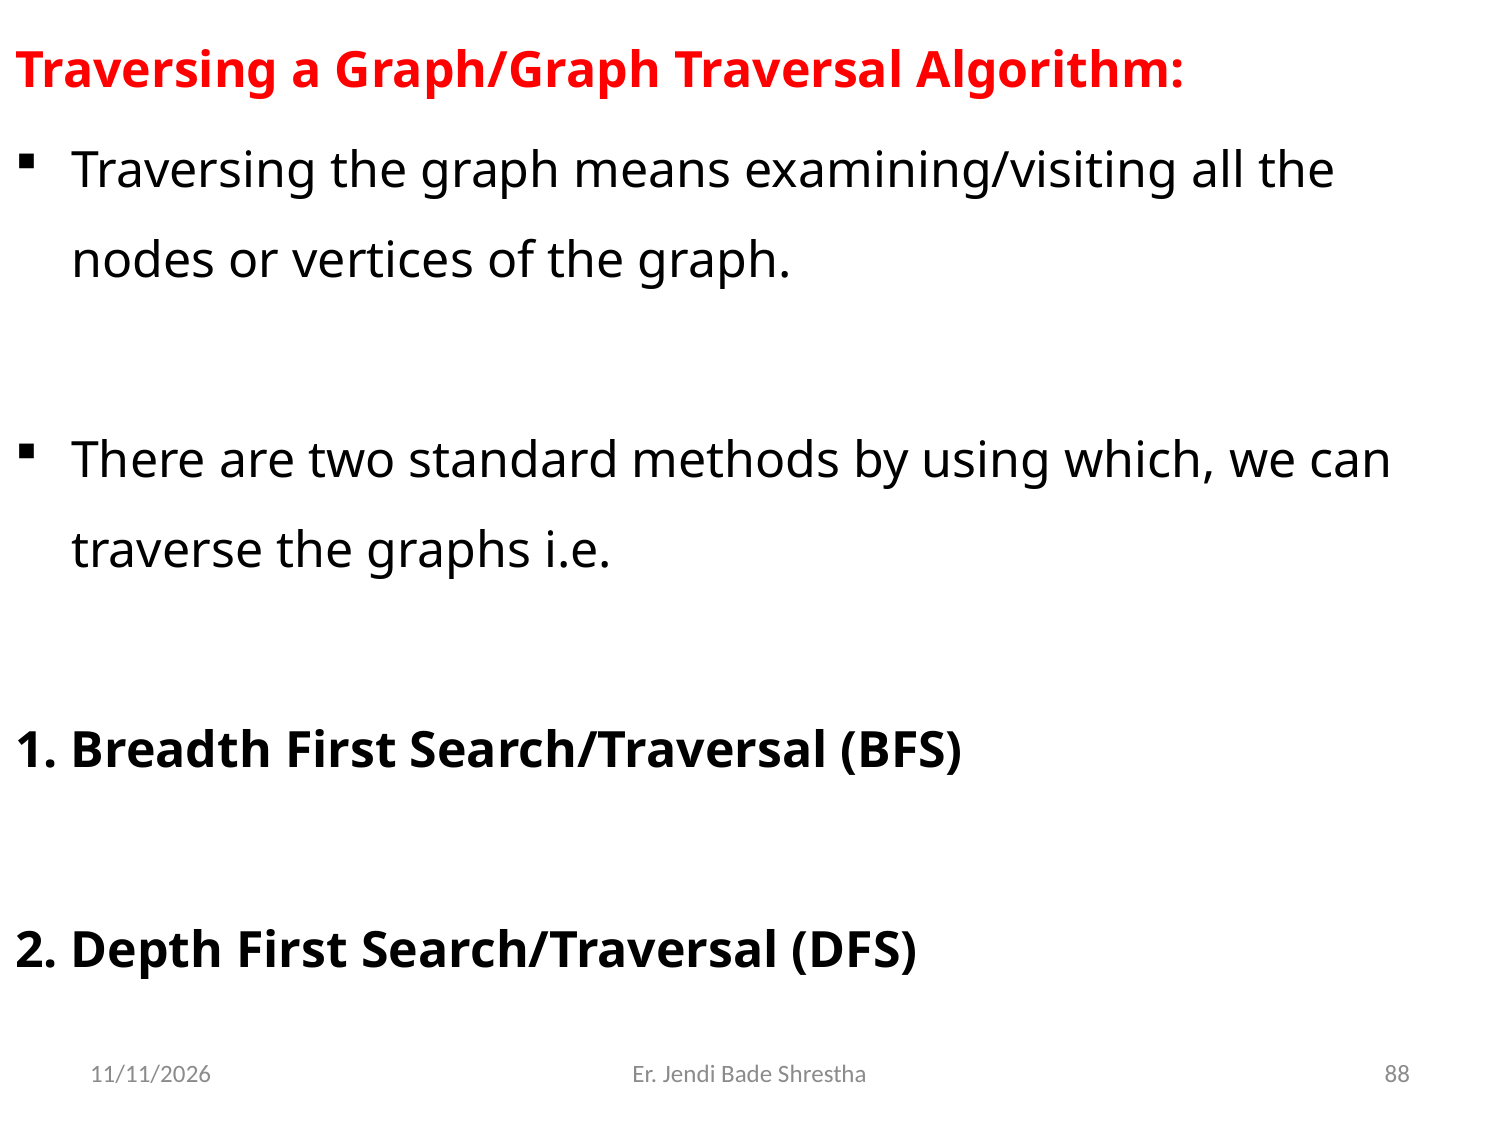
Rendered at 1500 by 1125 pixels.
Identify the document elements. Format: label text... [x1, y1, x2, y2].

slide_number 88 [1074, 1042, 1425, 1103]
list Traversing a Graph/Graph Traversal Algorithm: Traversing the graph means examining/visiting all the nodes or vertices of the graph. There are two standard methods by using which, we can traverse the graphs i.e. 1. Breadth First Search/Traversal (BFS) 2. Depth First Search/Traversal (DFS) [0, 0, 1500, 1125]
footer Er. Jendi Bade Shrestha [512, 1042, 988, 1103]
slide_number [75, 1042, 425, 1103]
